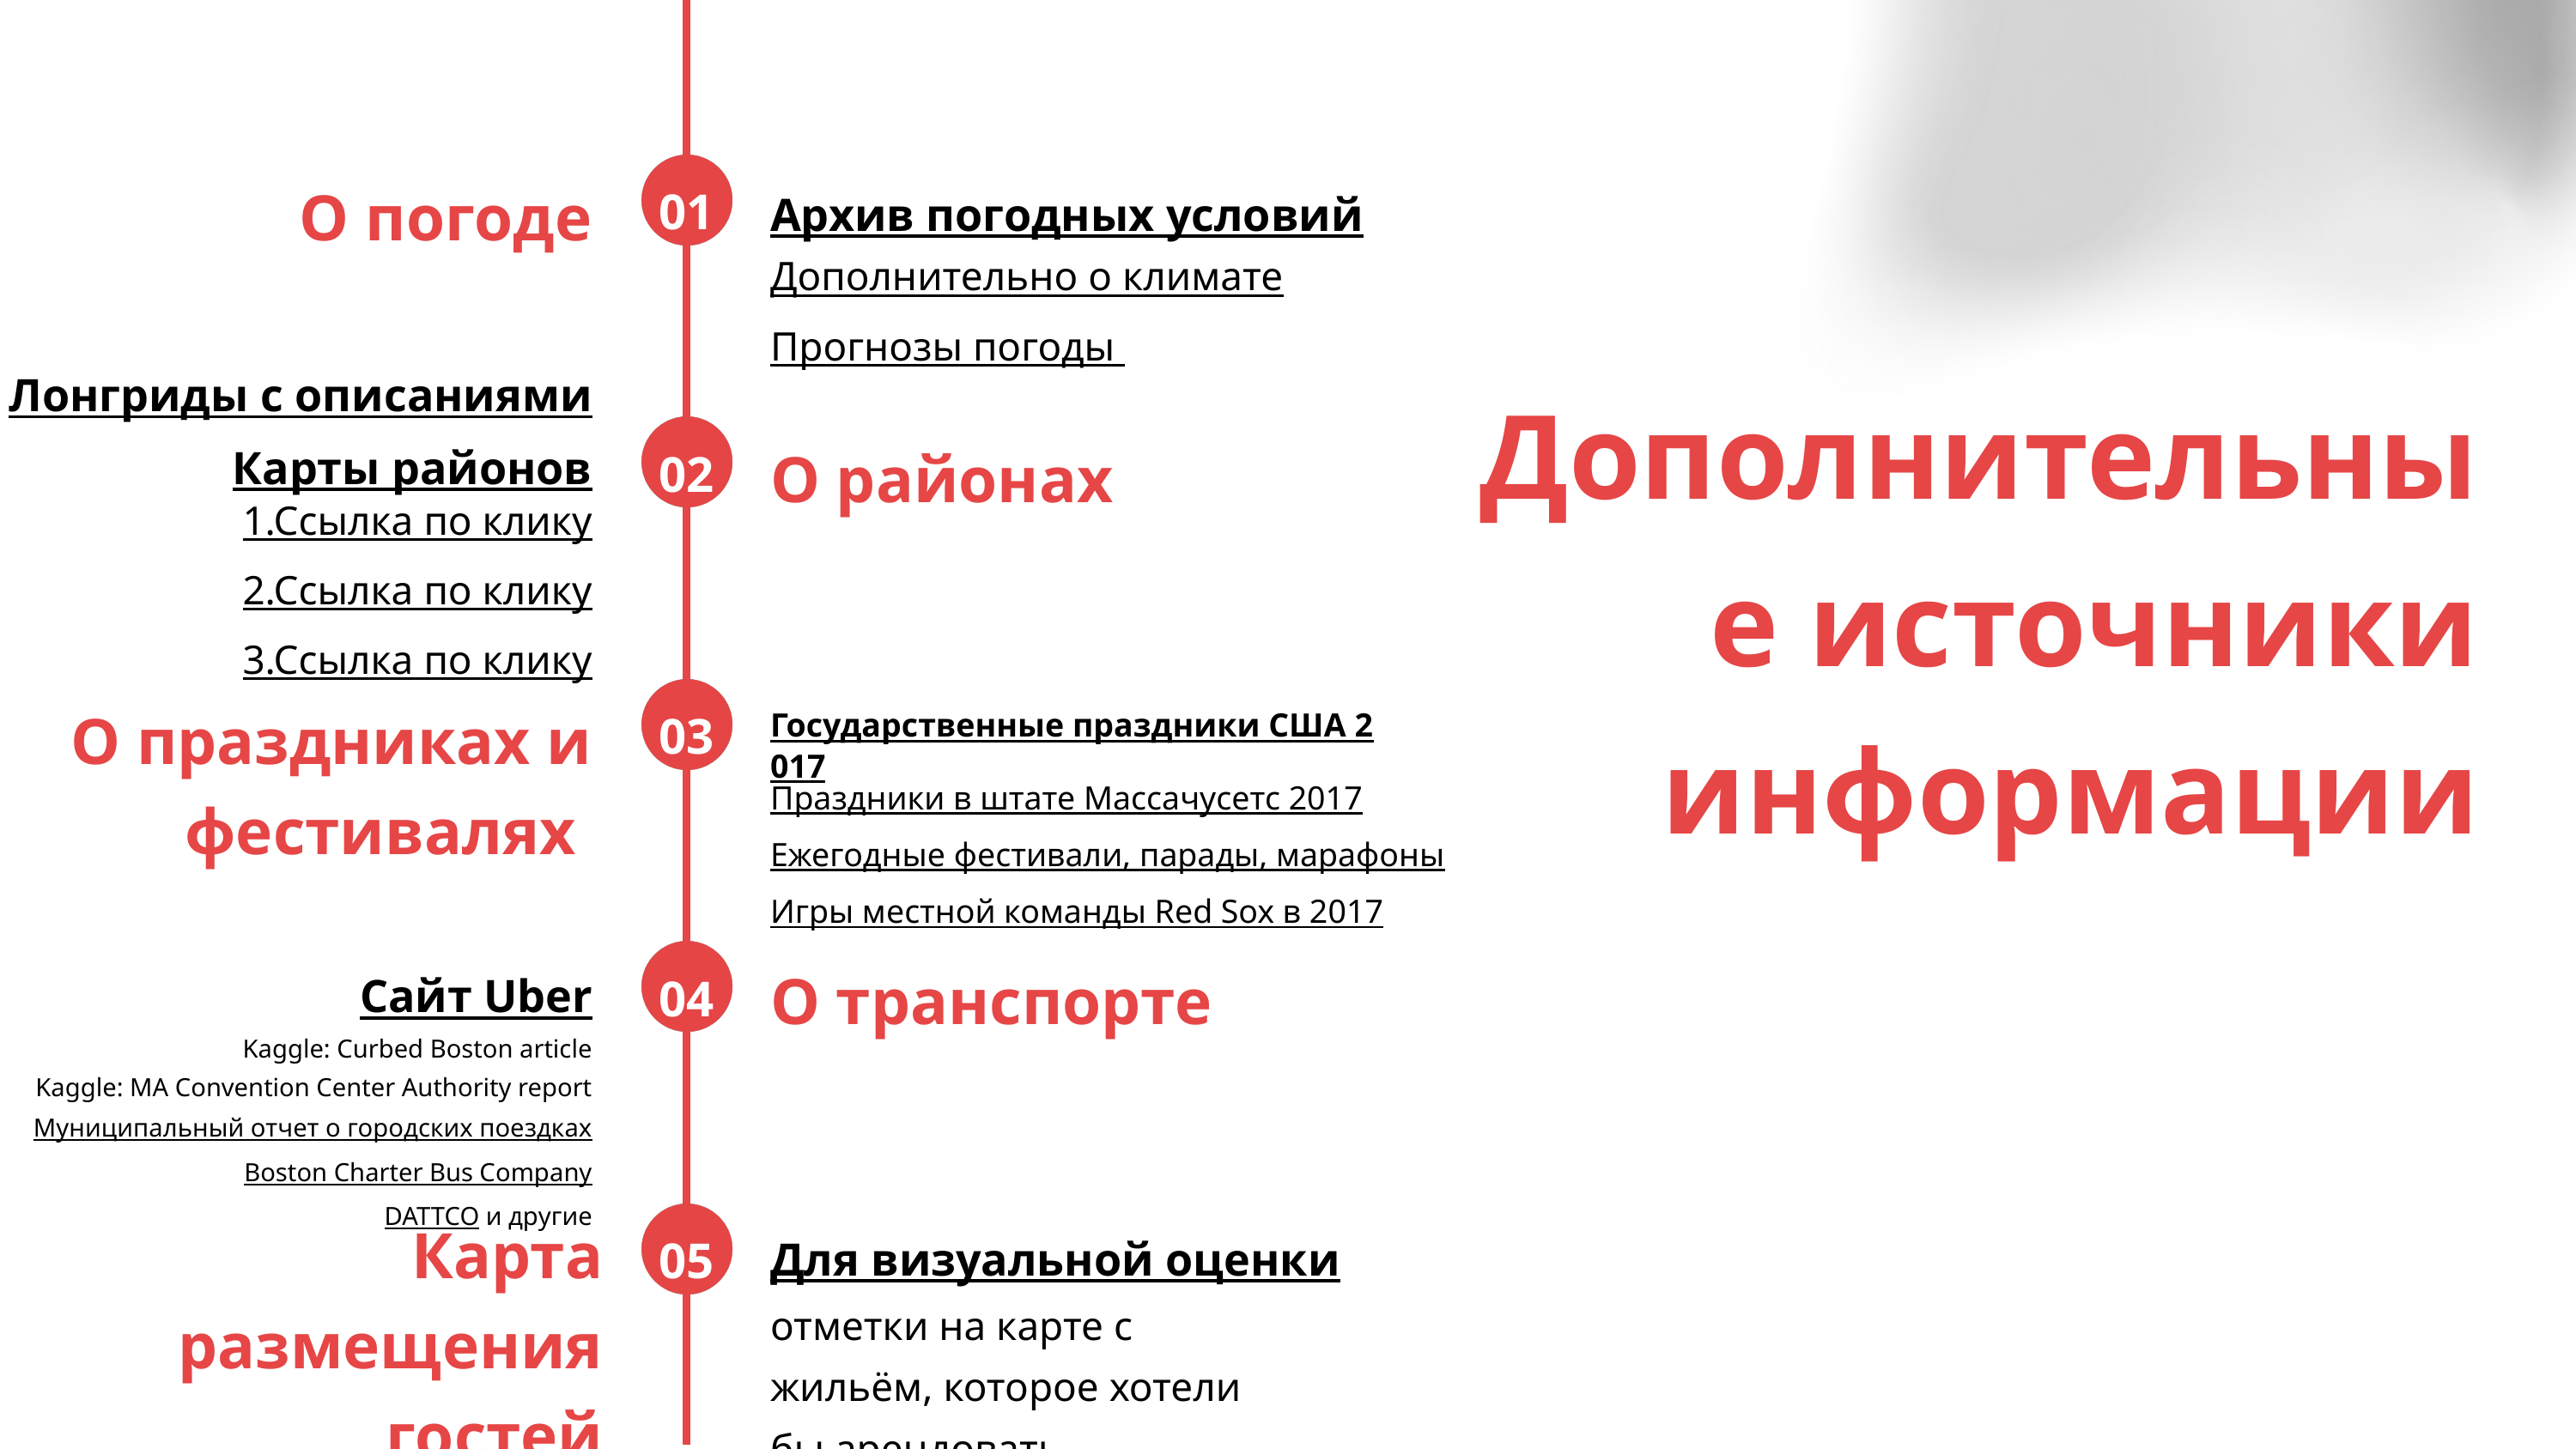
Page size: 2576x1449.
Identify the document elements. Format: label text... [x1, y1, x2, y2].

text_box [769, 695, 1543, 965]
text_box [0, 955, 593, 1252]
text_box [635, 416, 738, 507]
picture [1793, 0, 2576, 595]
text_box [769, 1218, 1375, 1449]
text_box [769, 173, 1375, 346]
text_box О районах [769, 425, 1431, 516]
text_box О погоде [0, 162, 592, 253]
text_box О транспорте [769, 970, 1479, 1038]
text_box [635, 1203, 738, 1294]
text_box О праздниках и фестивалях [0, 731, 592, 867]
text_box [635, 941, 738, 1032]
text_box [0, 355, 593, 713]
text_box Карта размещения гостей [0, 1201, 604, 1449]
text_box Дополнительные источники информации [1413, 355, 2479, 858]
table_cell 62,7 [0, 724, 592, 727]
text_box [641, 155, 732, 246]
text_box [635, 678, 738, 770]
